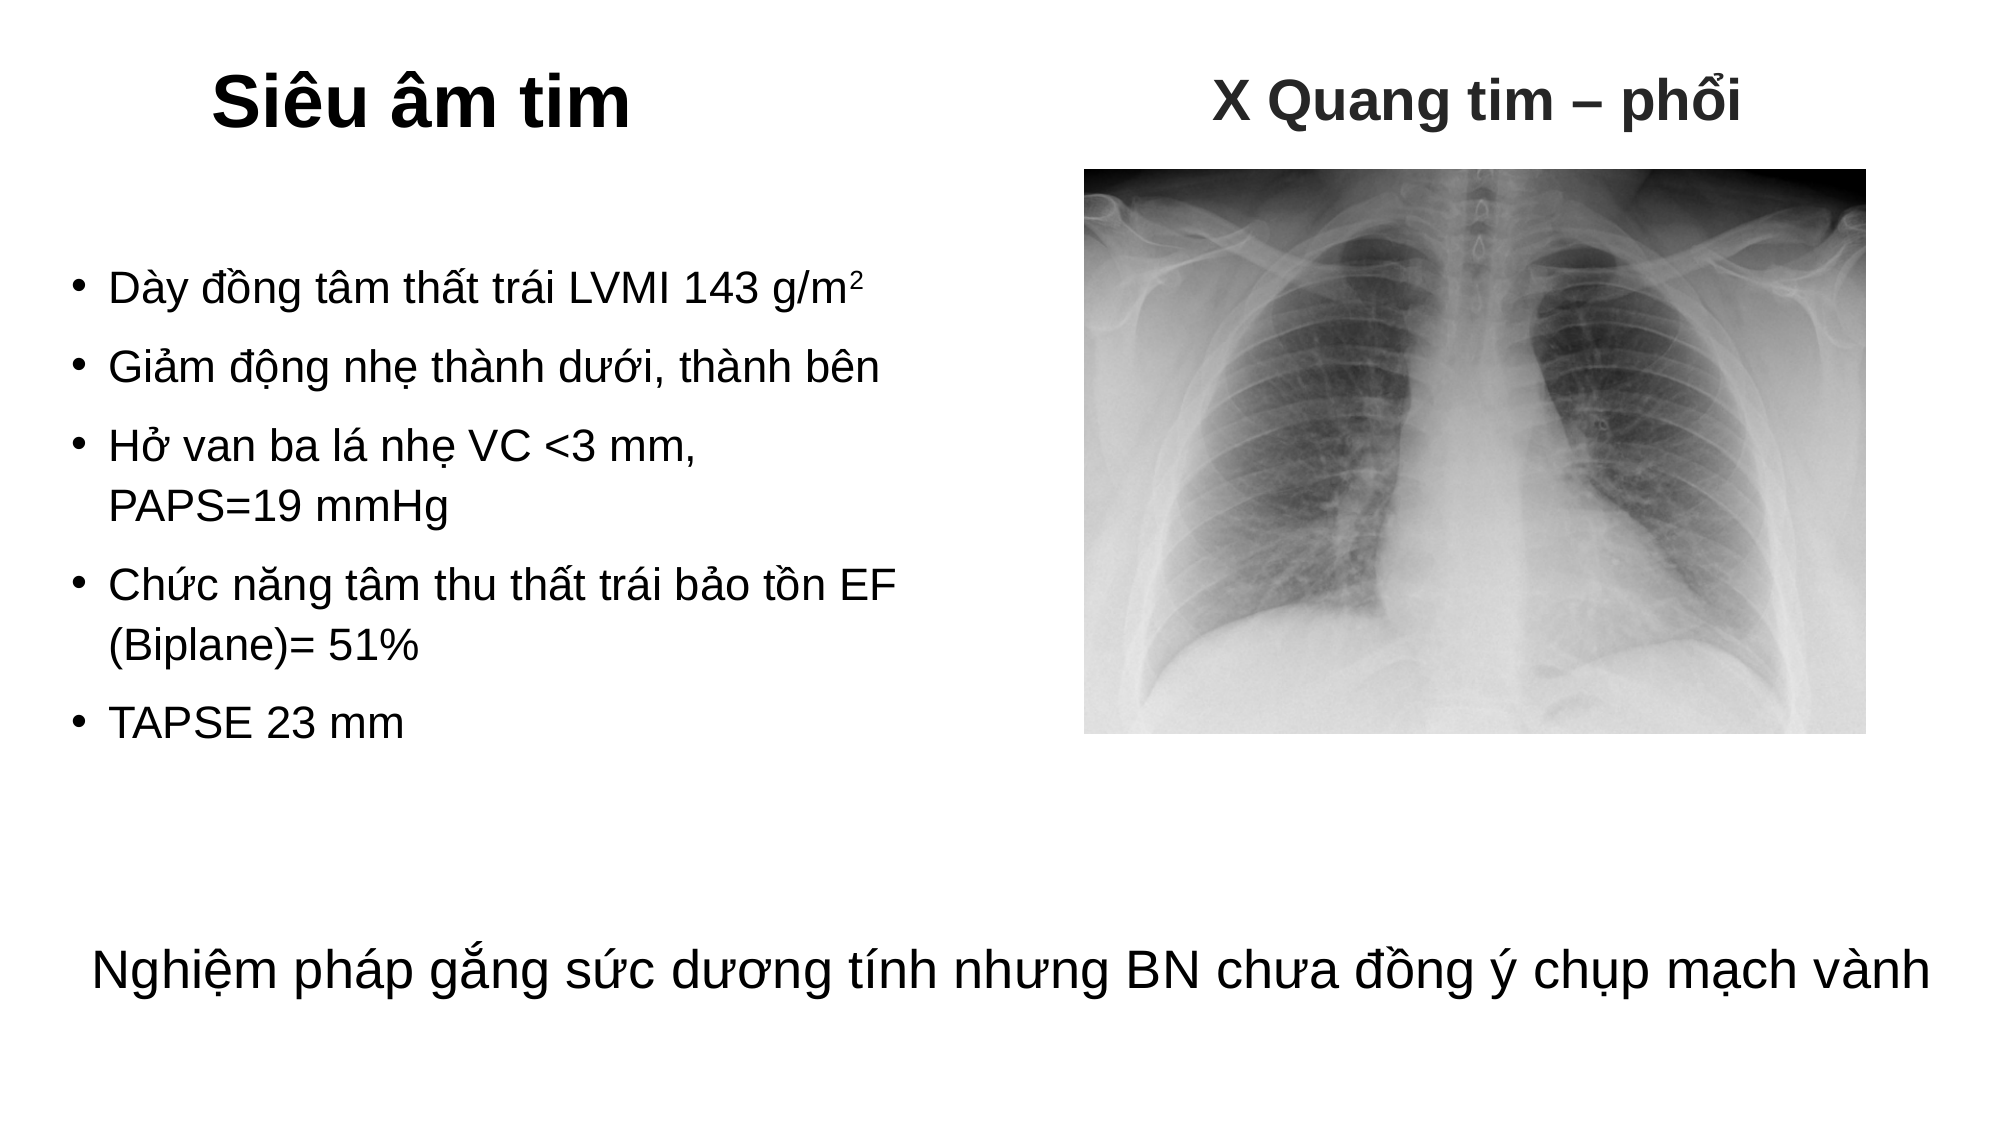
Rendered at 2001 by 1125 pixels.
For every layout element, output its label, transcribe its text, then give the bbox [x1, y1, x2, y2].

picture [1084, 168, 1866, 734]
text_box Dày đồng tâm thất trái LVMI 143 g/m2 Giảm động nhẹ thành dưới, thành bên Hở van ba lá nhẹ VC <3 mm, PAPS=19 mmHg Chức năng tâm thu thất trái bảo tồn EF (Biplane)= 51% TAPSE 23 mm [56, 207, 916, 793]
text_box X Quang tim – phổi [1140, 55, 1832, 168]
text_box Nghiệm pháp gắng sức dương tính nhưng BN chưa đồng ý chụp mạch vành [76, 926, 2000, 1007]
text_box Siêu âm tim [85, 22, 780, 184]
